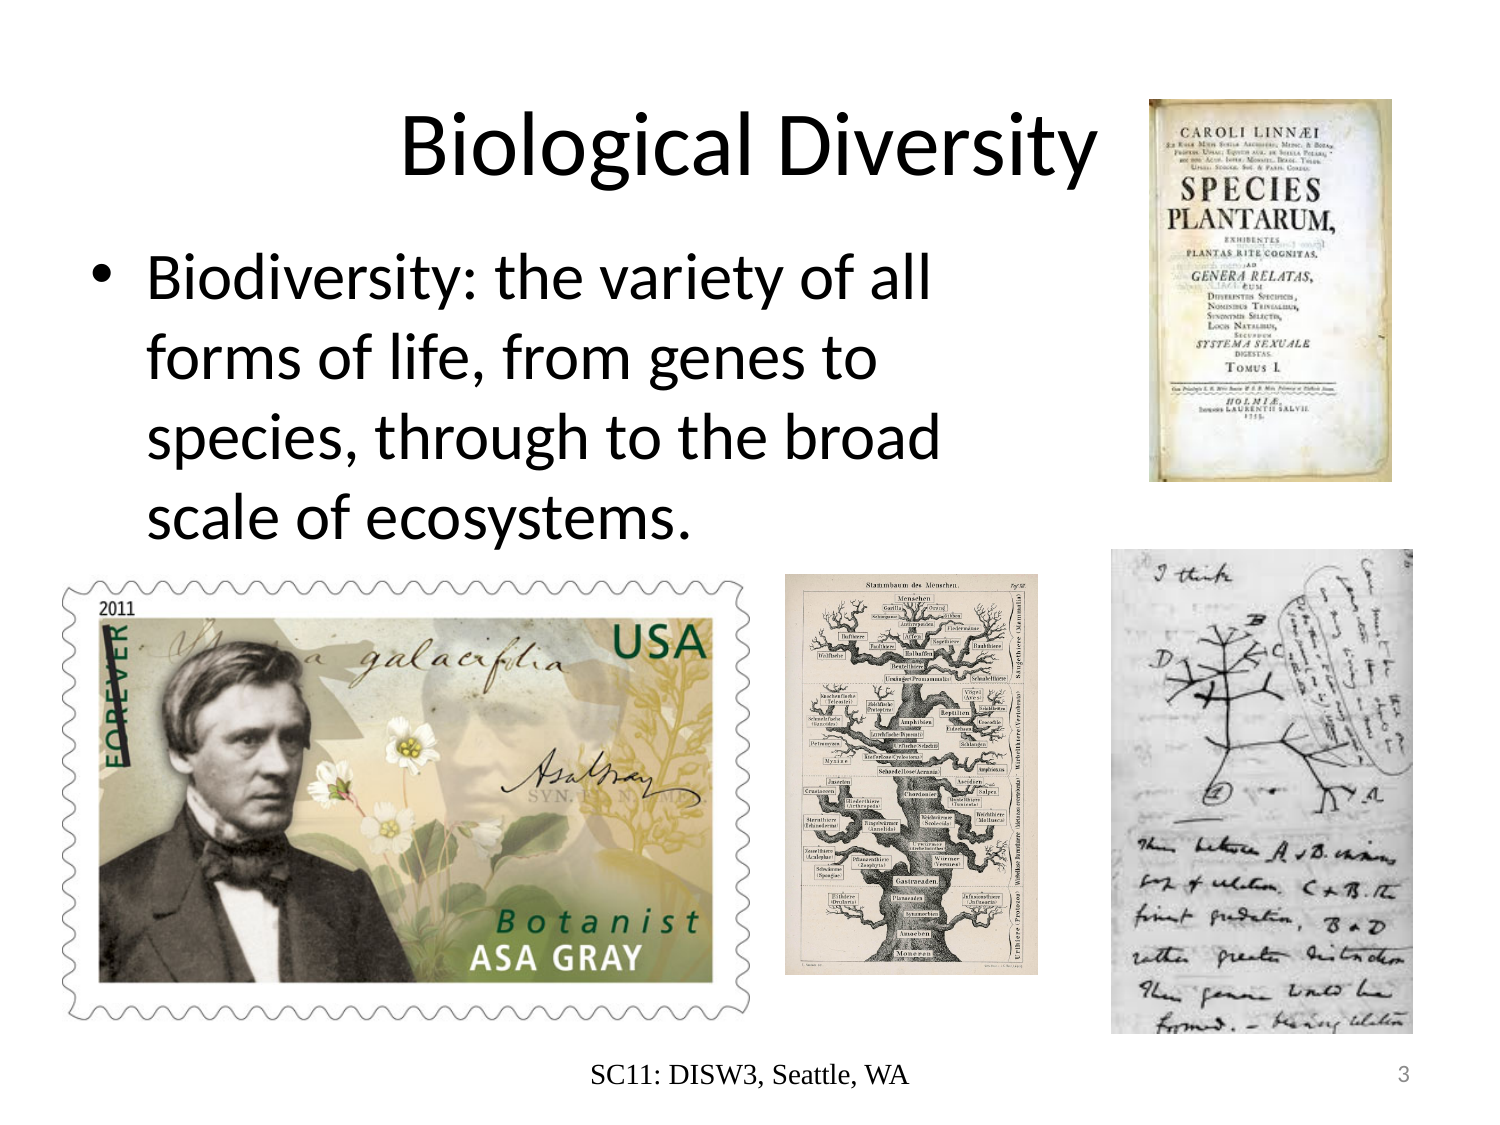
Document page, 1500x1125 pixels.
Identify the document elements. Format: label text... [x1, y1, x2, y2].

title Biological Diversity [75, 45, 1425, 233]
picture [1149, 99, 1393, 482]
slide_number 3 [1074, 1042, 1425, 1103]
list Biodiversity: the variety of all forms of life, from genes to species, through to the broad scale of ecosystems. [75, 224, 1050, 968]
picture [785, 574, 1038, 976]
footer SC11: DISW3, Seattle, WA [512, 1042, 988, 1103]
picture [61, 574, 751, 1034]
picture [1110, 549, 1413, 1034]
